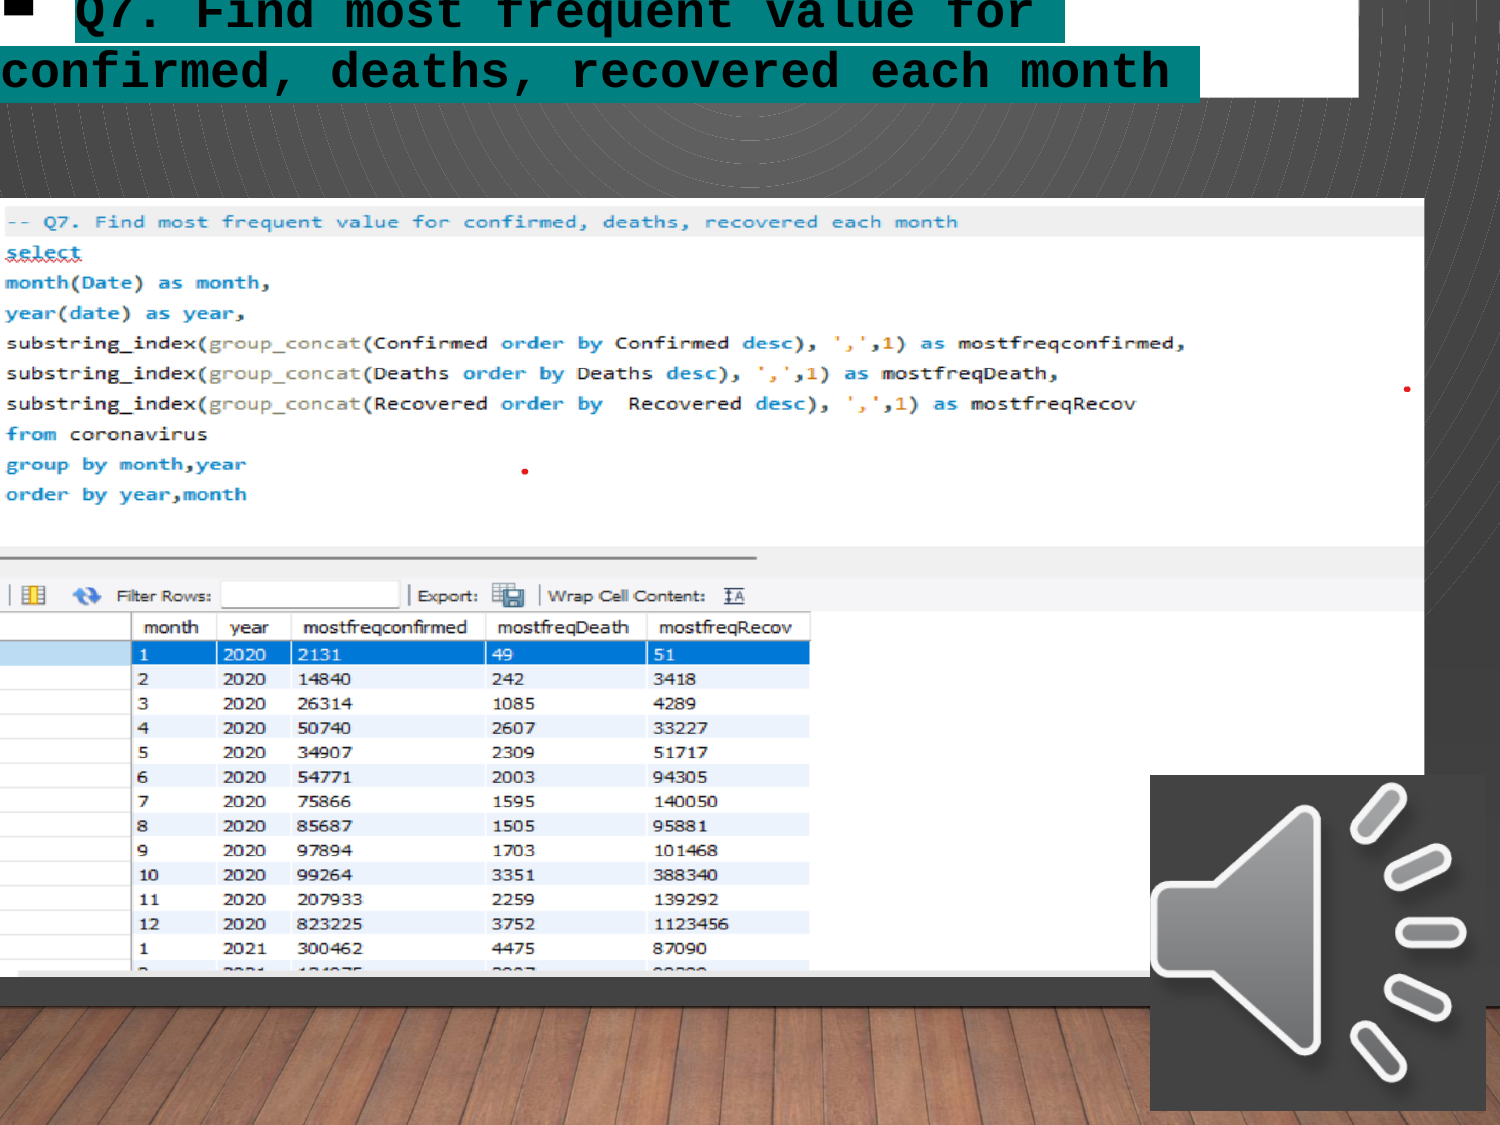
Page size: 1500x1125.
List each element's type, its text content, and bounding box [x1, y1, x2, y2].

picture [0, 198, 1500, 1125]
text_box Q7. Find most frequent value for confirmed, deaths, recovered each month [0, 0, 1359, 98]
